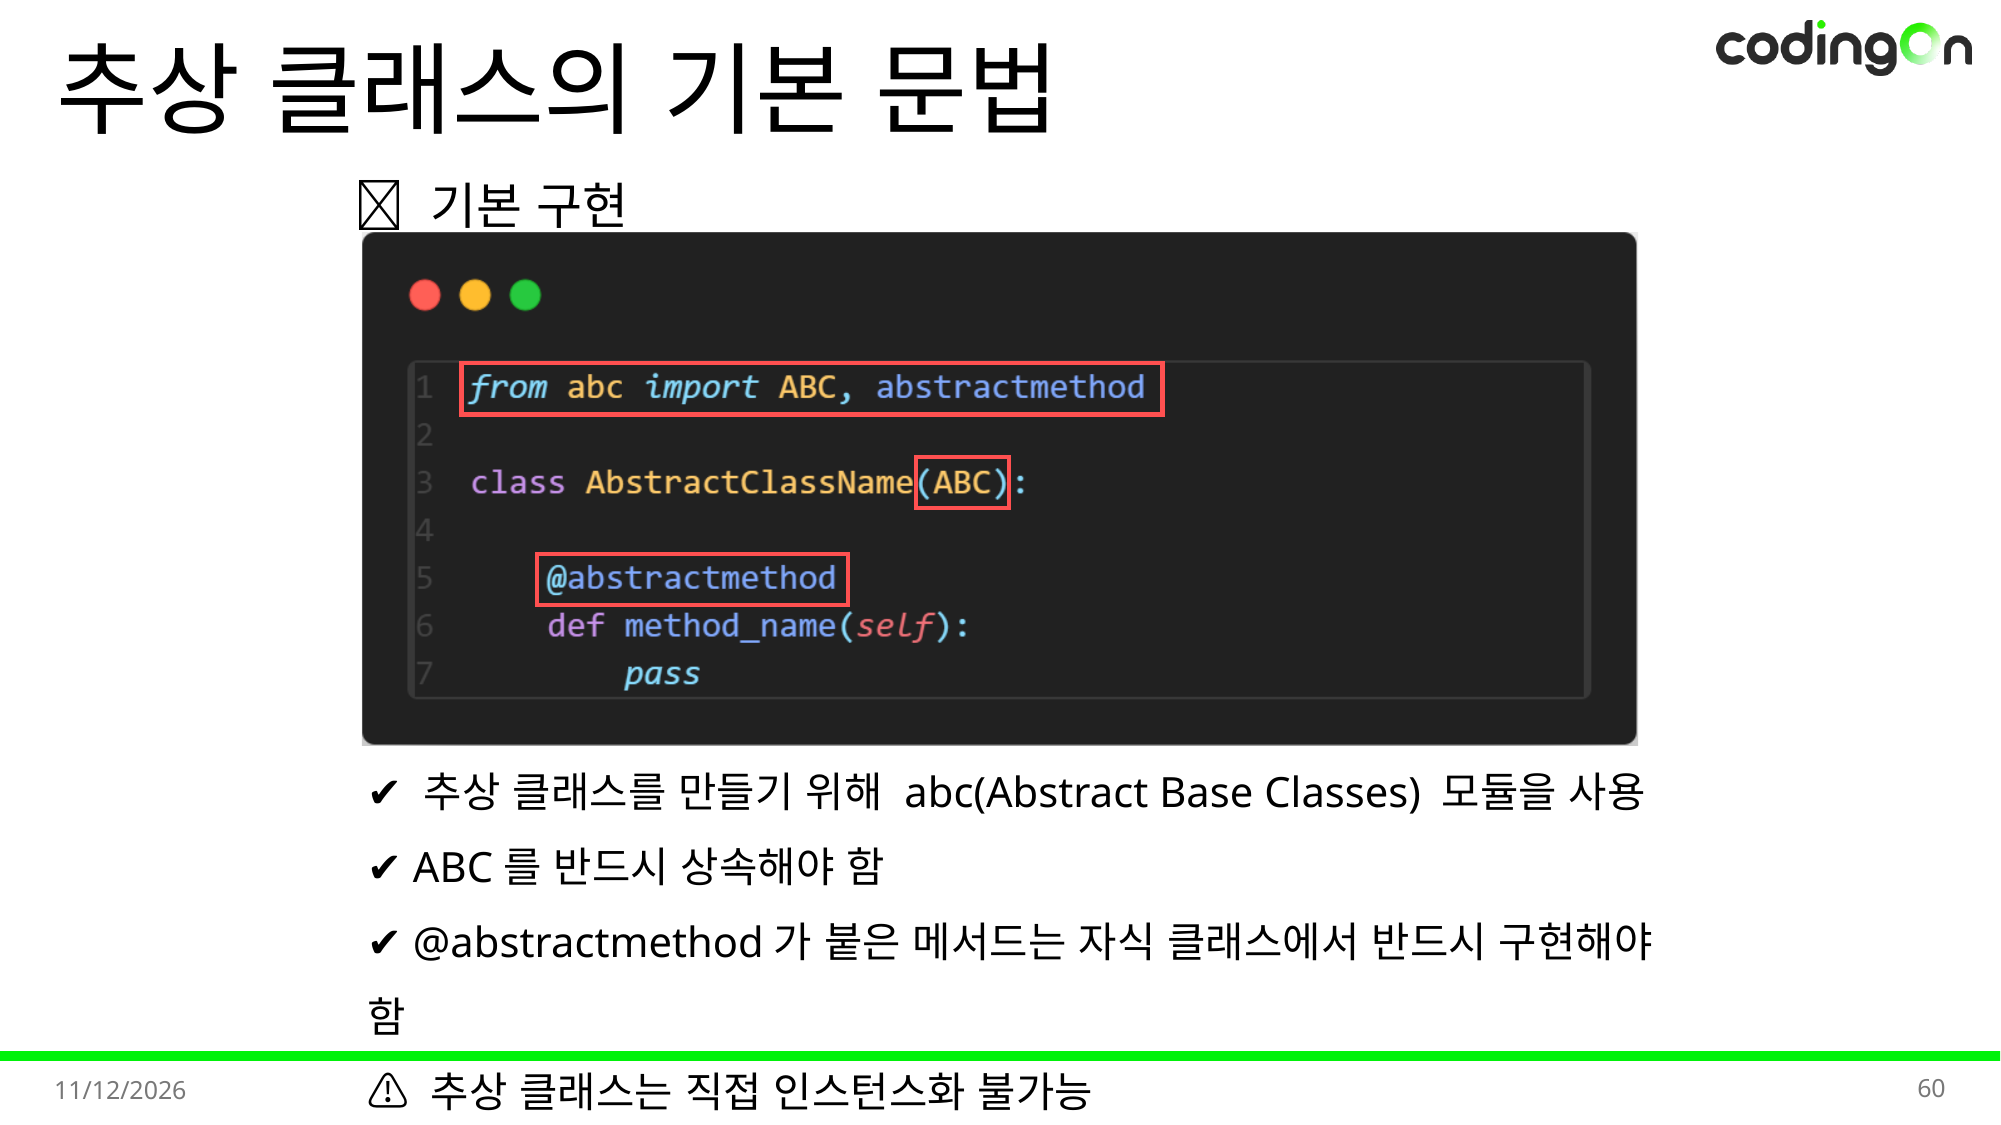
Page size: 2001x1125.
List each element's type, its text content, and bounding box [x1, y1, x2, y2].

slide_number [39, 1061, 352, 1122]
picture [361, 231, 1639, 746]
picture [1767, 20, 1972, 76]
slide_number 60 [1694, 1059, 1961, 1120]
text_box ✅ 기본 구현 [339, 136, 834, 237]
title 추상 클래스의 기본 문법 [41, 0, 1767, 188]
text_box ✔️ 추상 클래스를 만들기 위해 abc(Abstract Base Classes) 모듈을 사용 ✔️ ABC를 반드시 상속해야 함 ✔️ @abstractmethod가 붙은 메서드는 자식 클래스에서 반드시 구현해야 함 ⚠️ 추상 클래스는 직접 인스턴스화 불가능 [352, 733, 1694, 1124]
